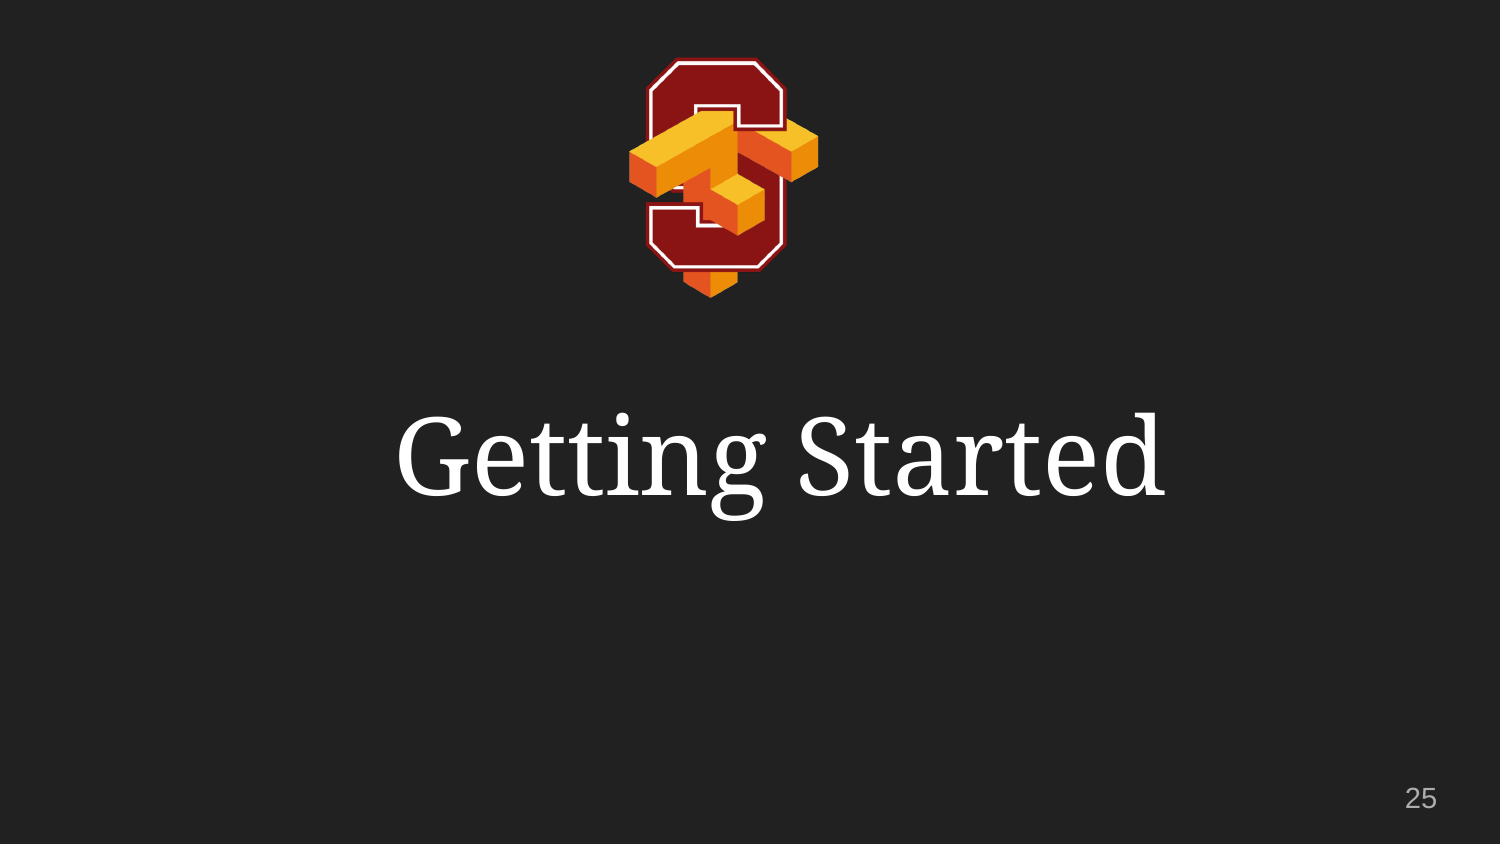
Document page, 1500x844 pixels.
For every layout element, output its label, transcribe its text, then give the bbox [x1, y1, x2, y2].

title Getting Started [112, 337, 1449, 533]
picture [627, 57, 819, 299]
slide_number ‹#› [1389, 764, 1480, 830]
